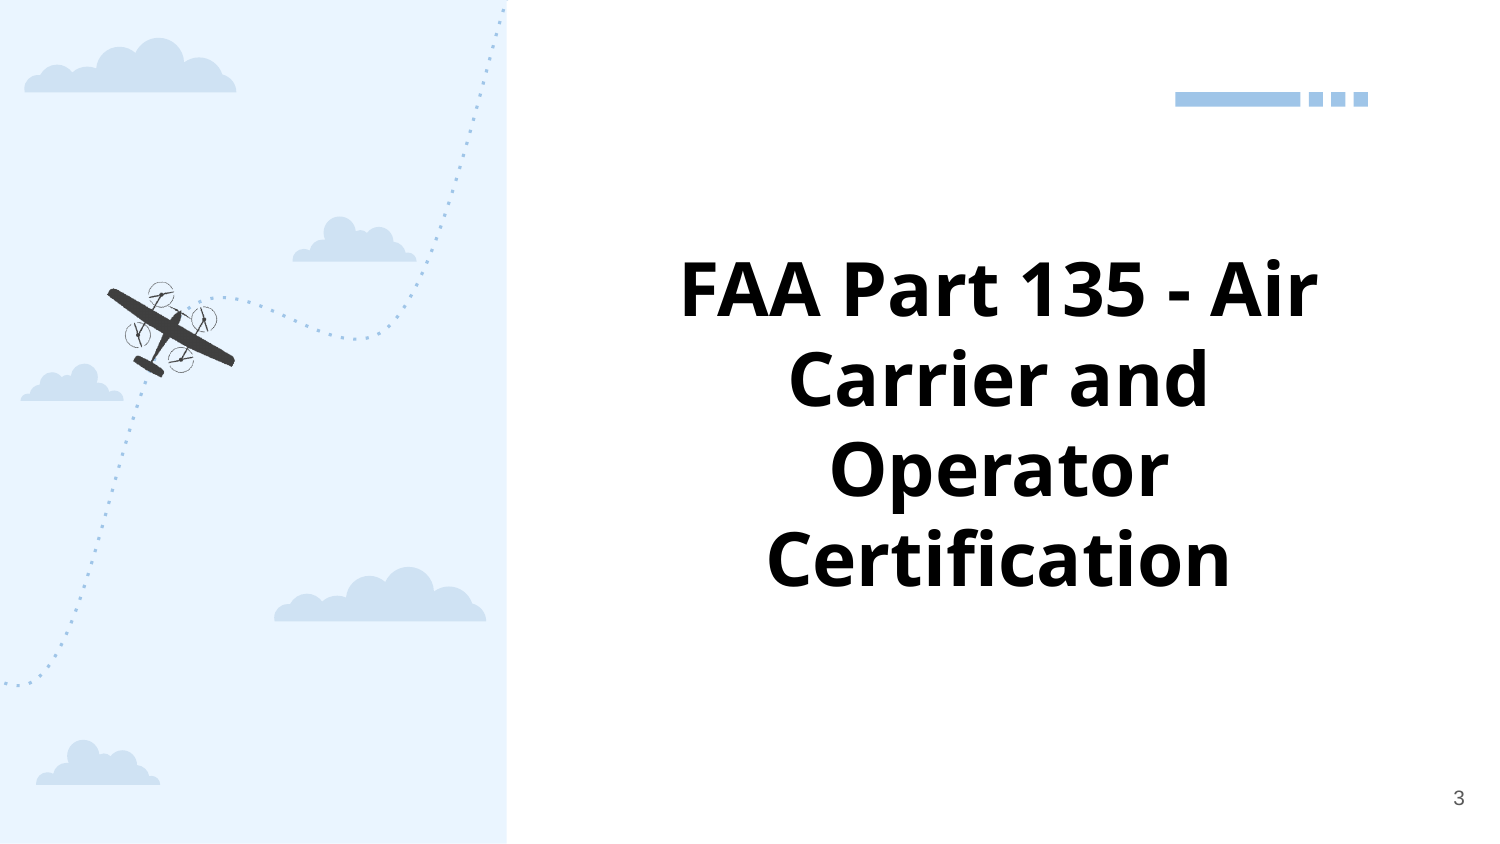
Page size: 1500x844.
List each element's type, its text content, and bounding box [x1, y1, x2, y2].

slide_number ‹#› [1389, 764, 1480, 830]
title FAA Part 135 - Air Carrier and Operator Certification [630, 352, 1368, 491]
picture [106, 262, 236, 393]
